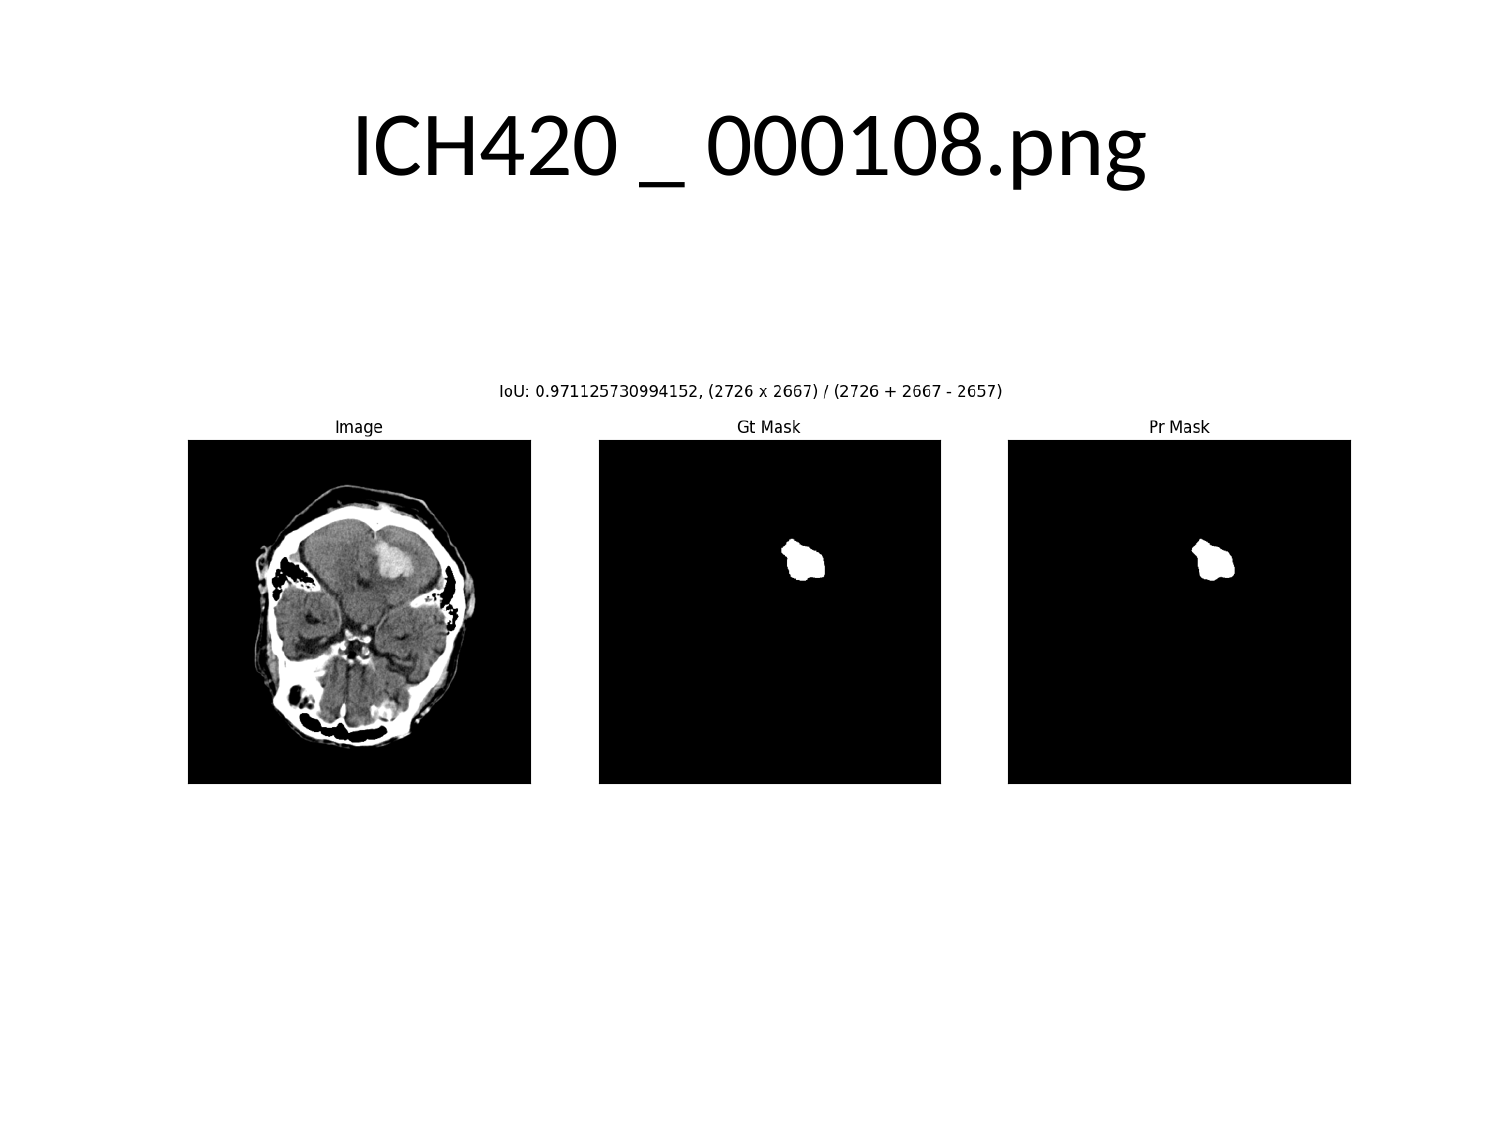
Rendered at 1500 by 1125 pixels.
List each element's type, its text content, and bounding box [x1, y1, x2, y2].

title ICH420 _ 000108.png [75, 45, 1425, 233]
picture [0, 374, 1500, 844]
